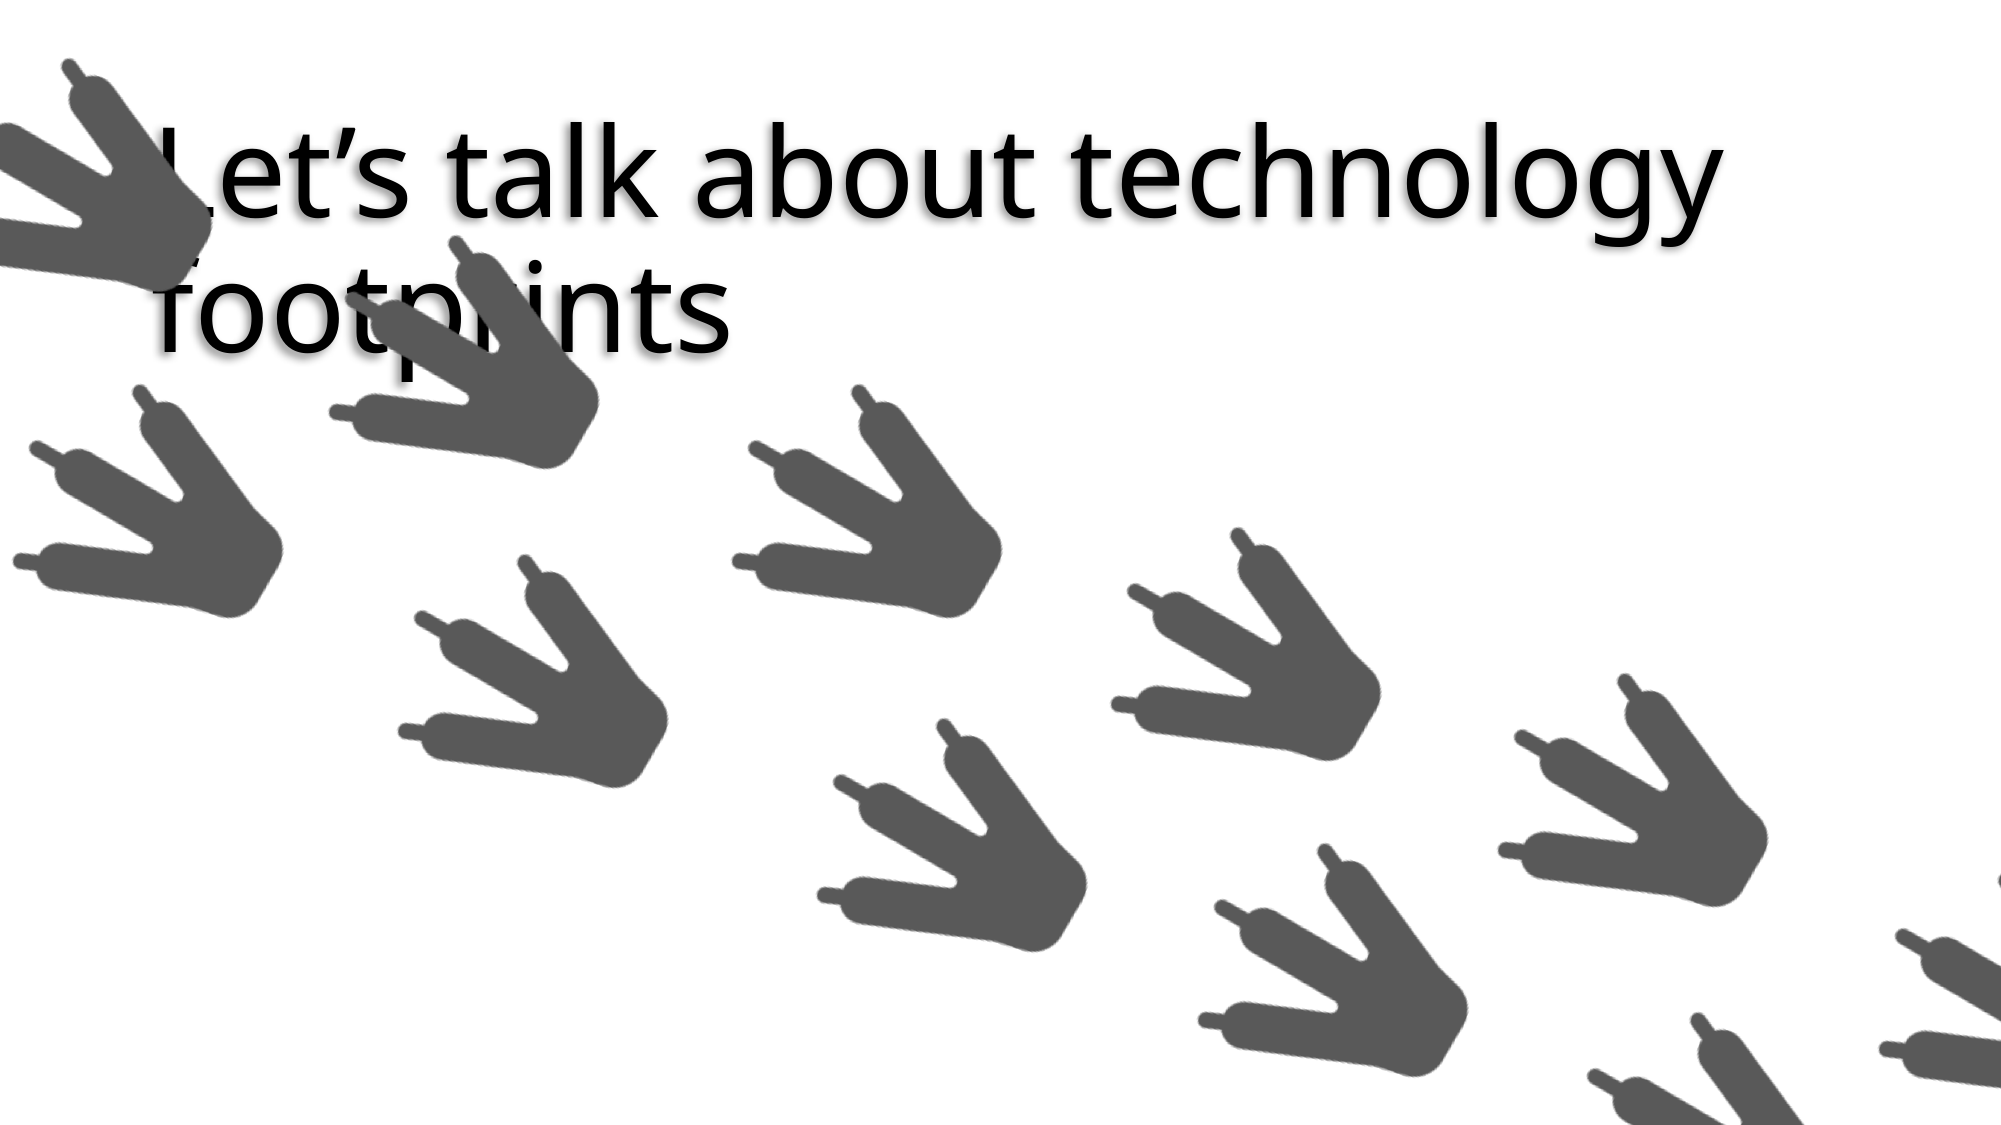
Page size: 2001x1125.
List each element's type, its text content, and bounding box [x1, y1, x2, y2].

picture [0, 0, 2001, 1125]
title Let’s talk about technology footprints [237, 101, 1862, 570]
